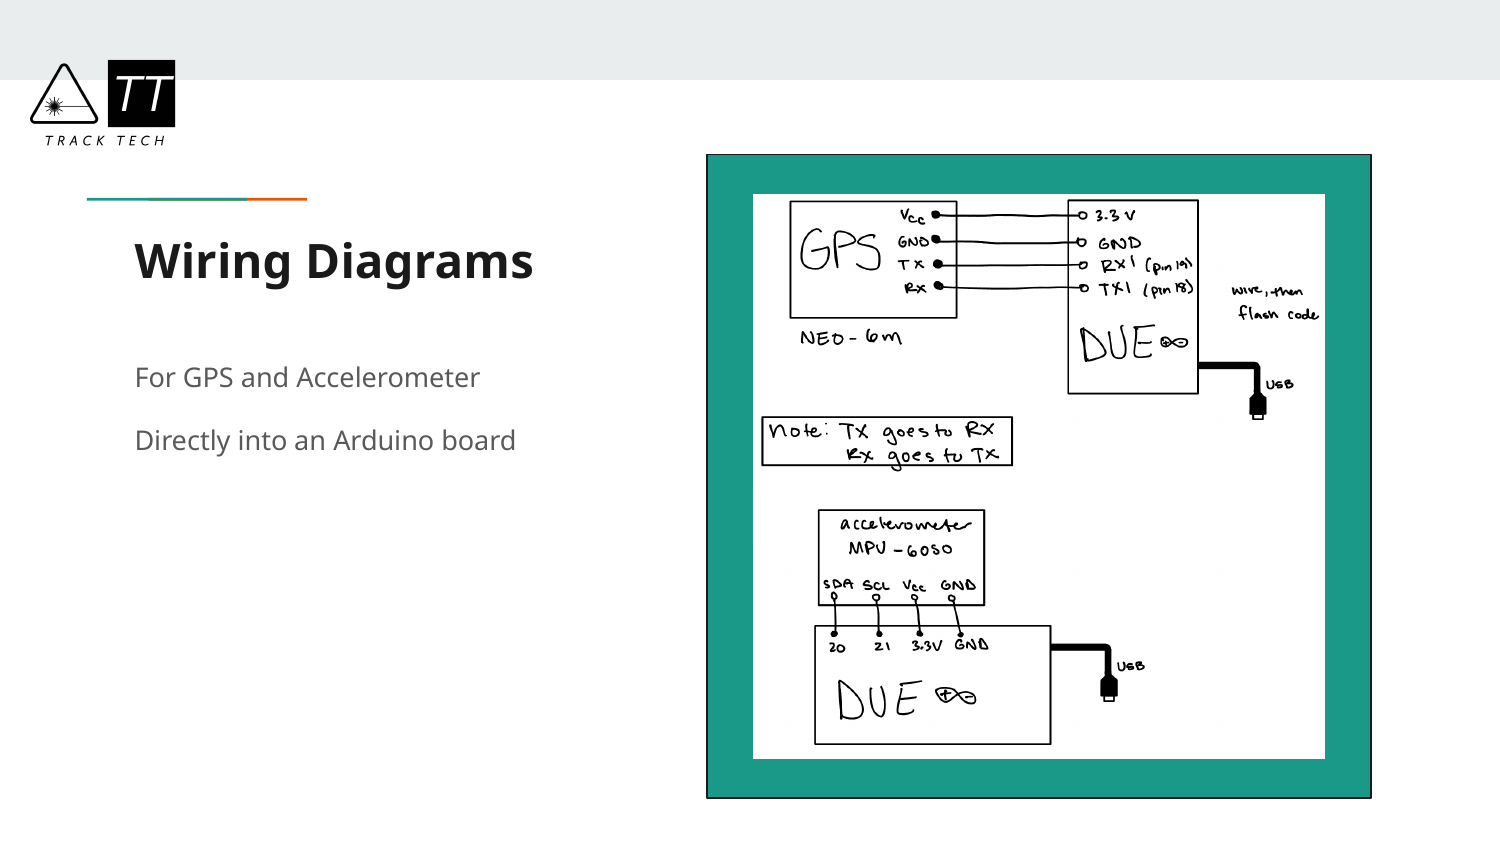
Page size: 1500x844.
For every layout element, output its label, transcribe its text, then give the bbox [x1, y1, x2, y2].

picture [753, 194, 1325, 759]
text_box [707, 154, 1372, 799]
list For GPS and Accelerometer Directly into an Arduino board [119, 341, 548, 821]
title Wiring Diagrams [119, 216, 707, 305]
picture [0, 0, 205, 205]
title Wiring Diagrams [1372, 216, 1381, 305]
